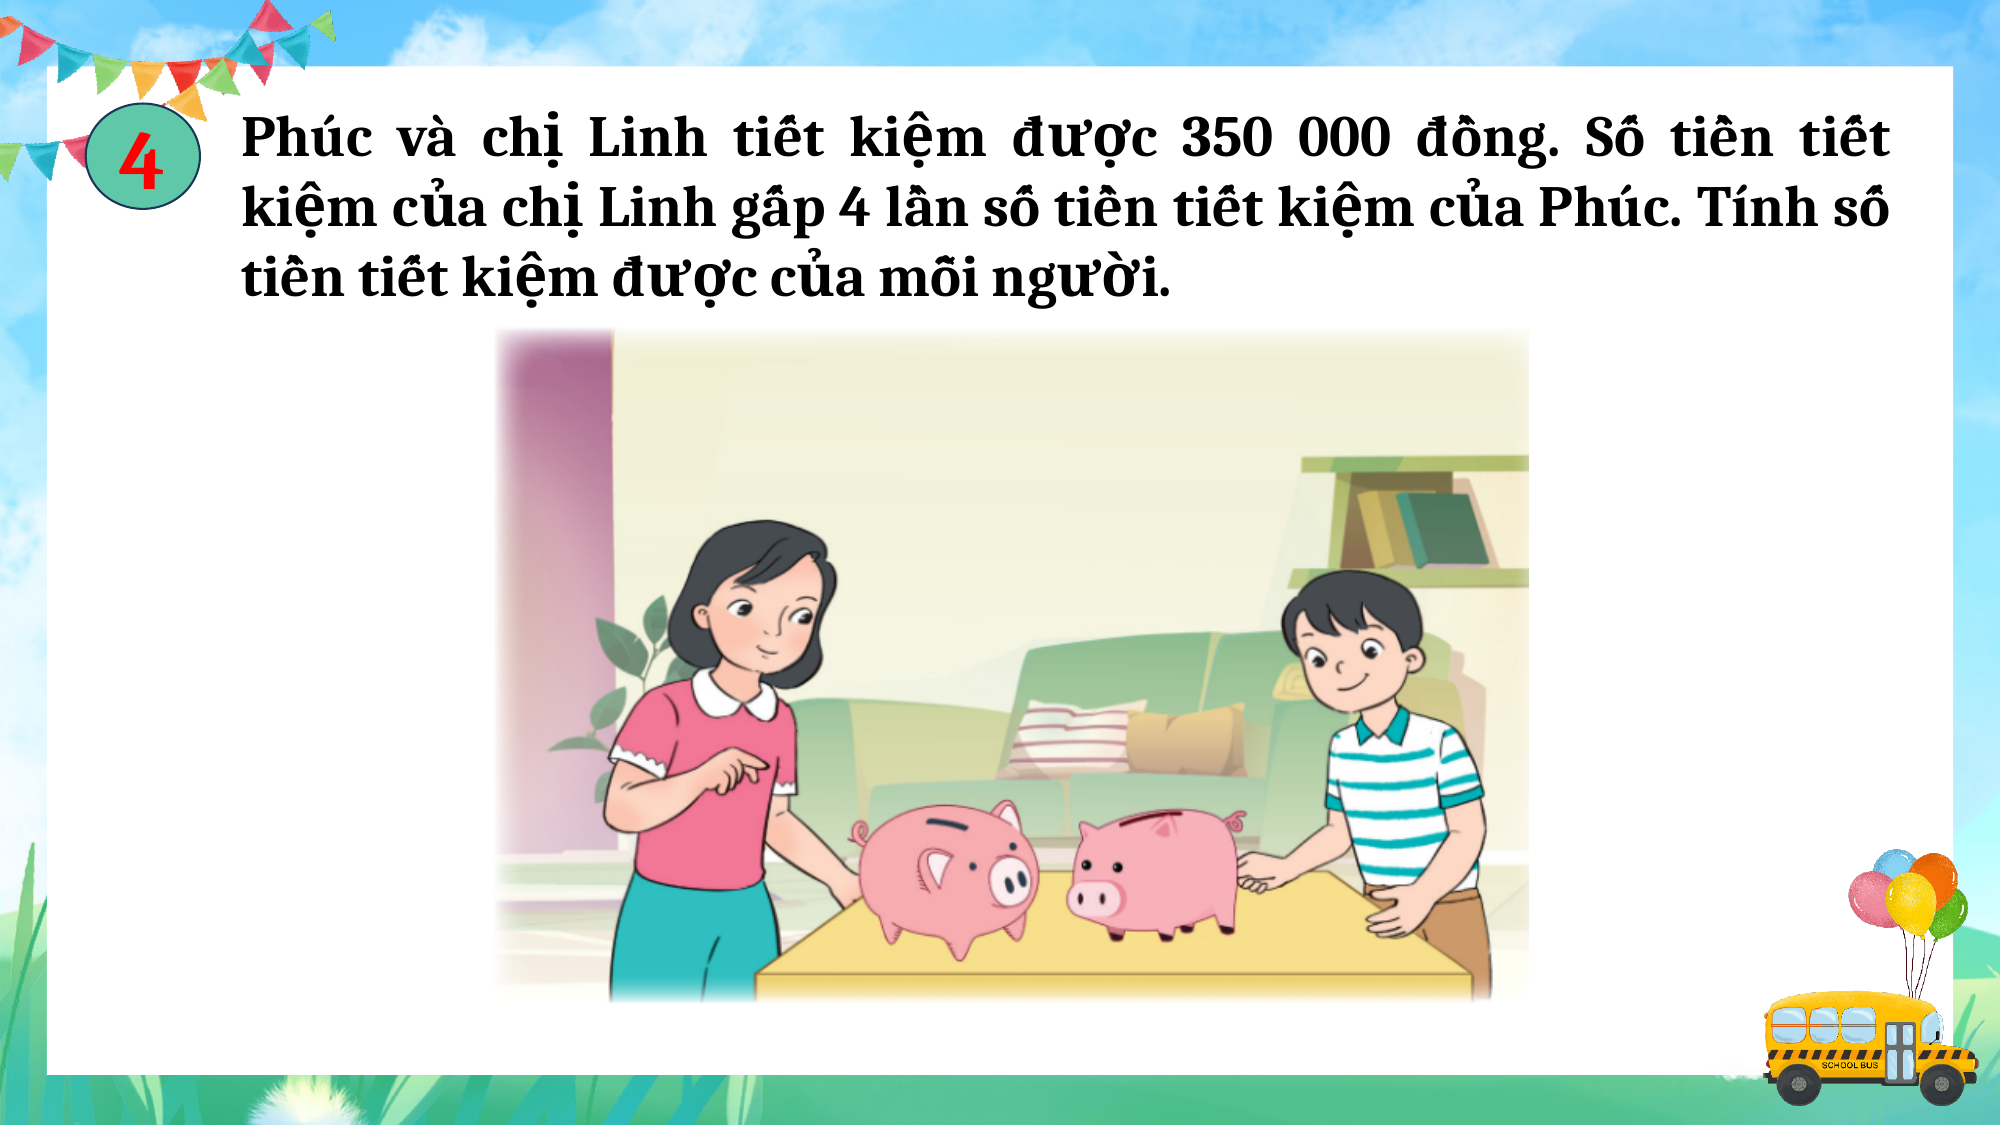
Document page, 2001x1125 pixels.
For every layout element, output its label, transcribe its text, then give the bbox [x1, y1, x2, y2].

text_box Phúc và chị Linh tiết kiệm được 350 000 đồng. Số tiền tiết kiệm của chị Linh gấp 4 lần số tiền tiết kiệm của Phúc. Tính số tiền tiết kiệm được của mỗi người. [226, 91, 1906, 316]
picture [0, 0, 2001, 1125]
text_box 4 [84, 102, 201, 210]
